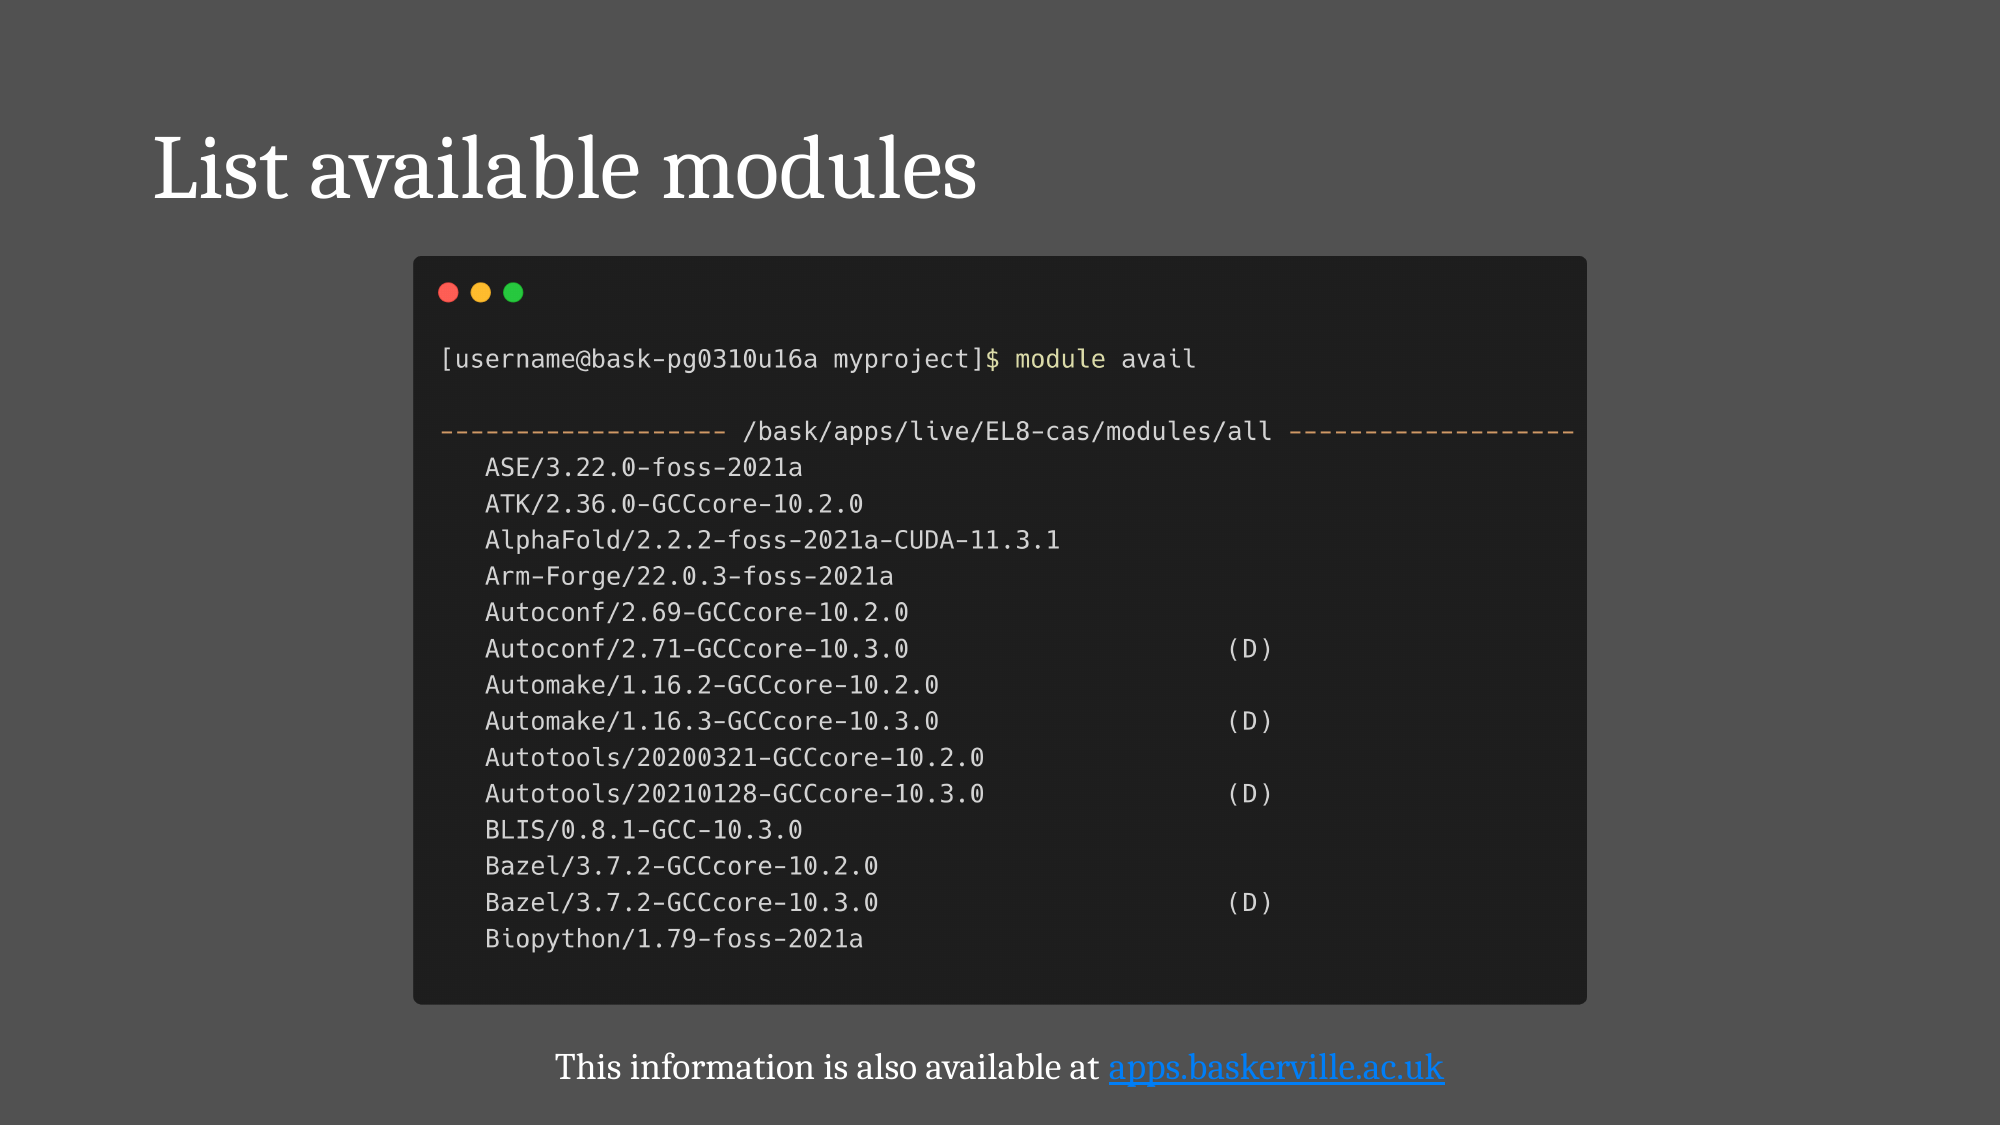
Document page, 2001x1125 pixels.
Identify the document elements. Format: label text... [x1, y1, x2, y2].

text_box This information is also available at apps.baskerville.ac.uk [539, 1066, 1460, 1095]
title List available modules [137, 59, 1863, 278]
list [345, 194, 1655, 1066]
